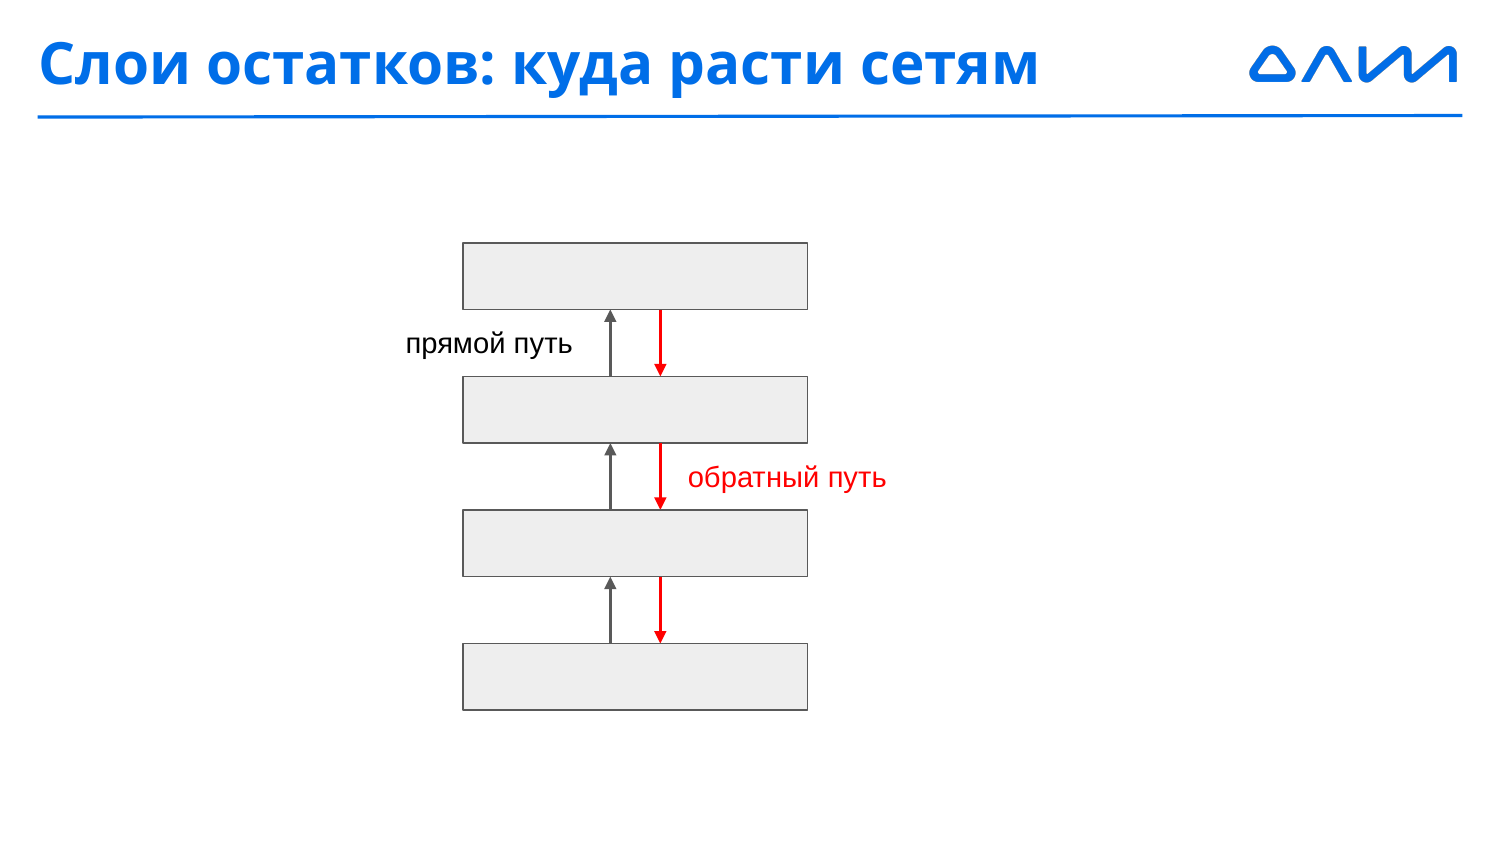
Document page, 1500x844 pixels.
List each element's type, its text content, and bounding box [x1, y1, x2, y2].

text_box прямой путь [390, 309, 591, 377]
text_box [463, 376, 808, 444]
picture [1230, 19, 1476, 108]
text_box [463, 509, 808, 577]
text_box Слои остатков: куда расти сетям [23, 11, 1151, 117]
text_box обратный путь [672, 443, 984, 510]
text_box [463, 643, 808, 711]
text_box [463, 242, 808, 310]
